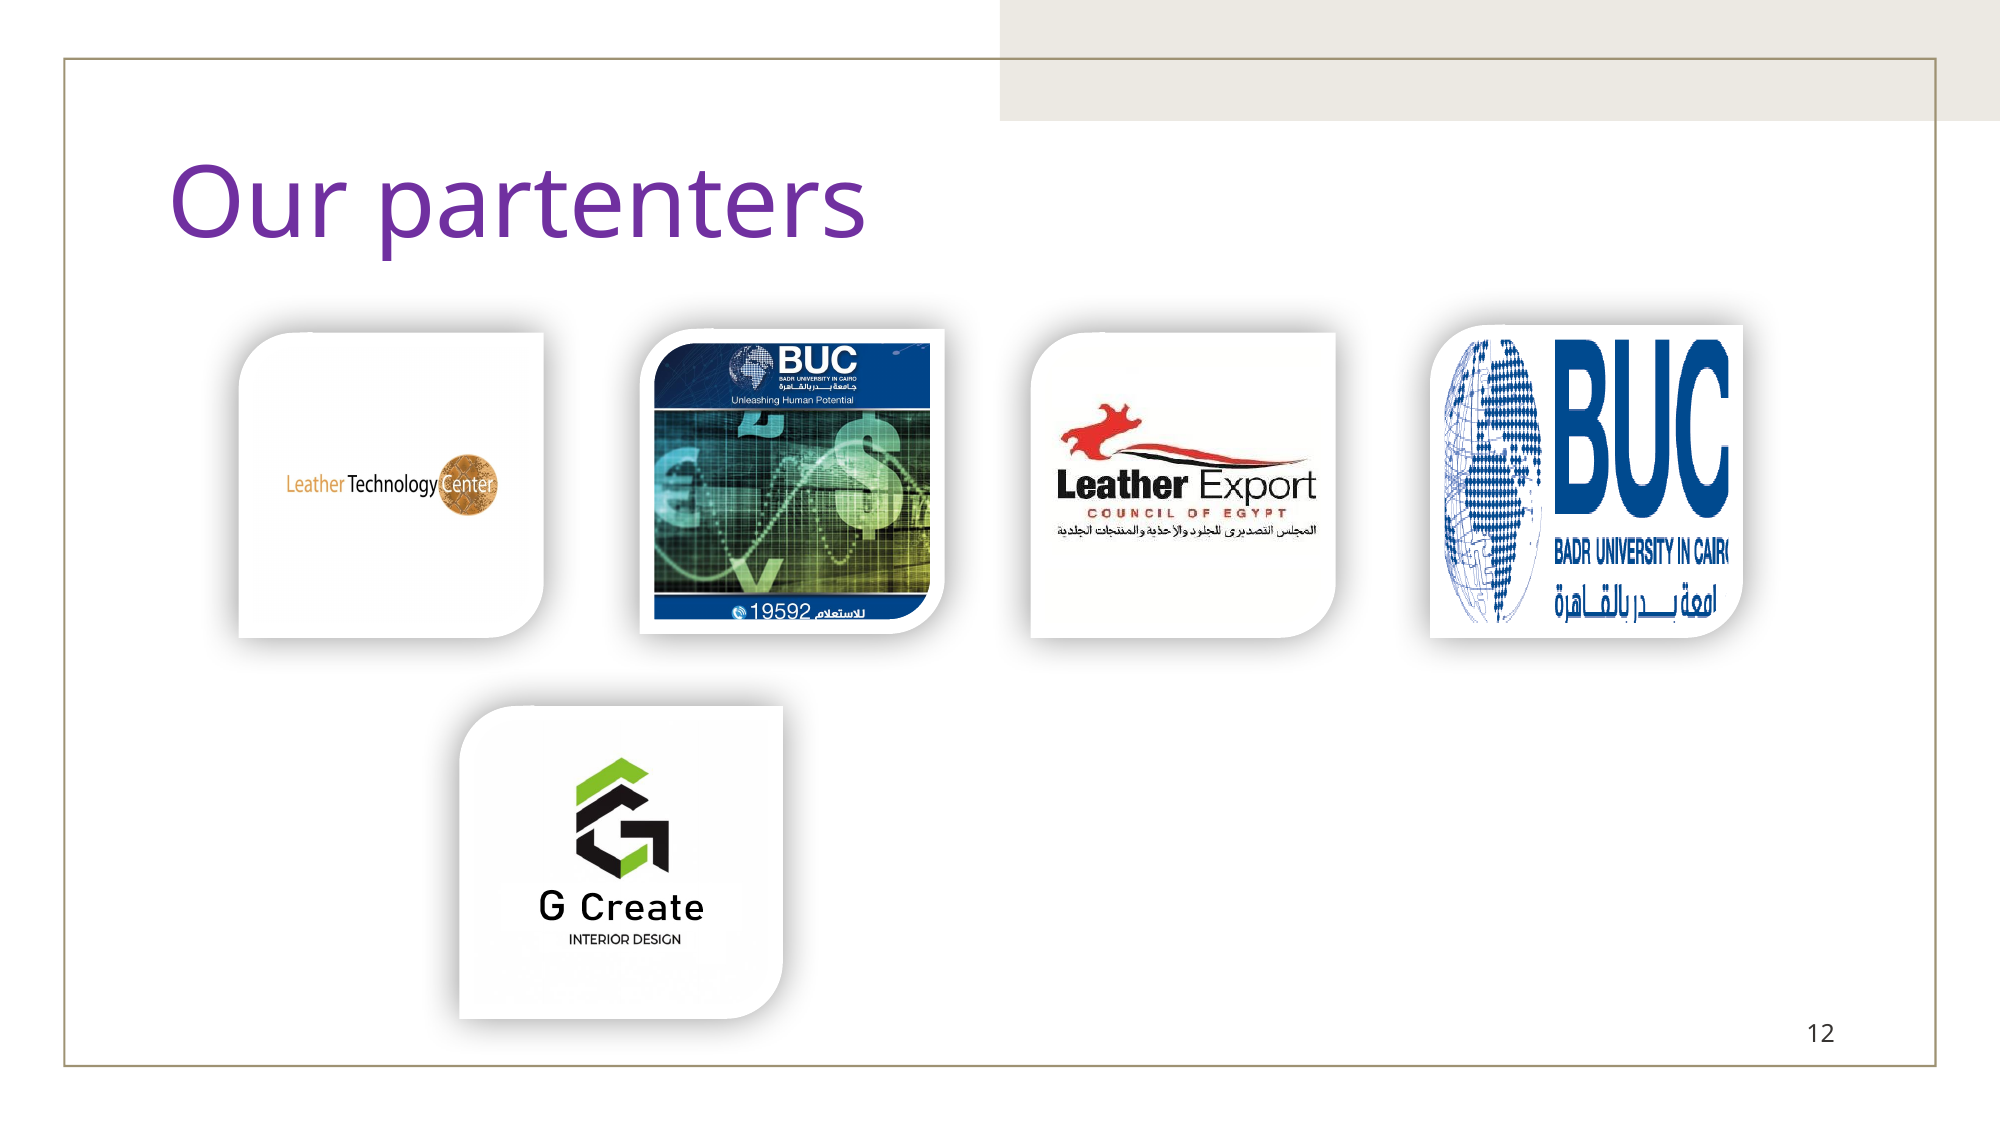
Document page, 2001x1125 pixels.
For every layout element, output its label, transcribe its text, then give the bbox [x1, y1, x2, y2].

picture [1437, 332, 1736, 631]
picture [245, 339, 537, 631]
picture [466, 713, 776, 1012]
title Our partenters [152, 79, 1878, 331]
slide_number 12 [1400, 1004, 1850, 1064]
picture [1037, 339, 1329, 631]
picture [646, 335, 938, 627]
